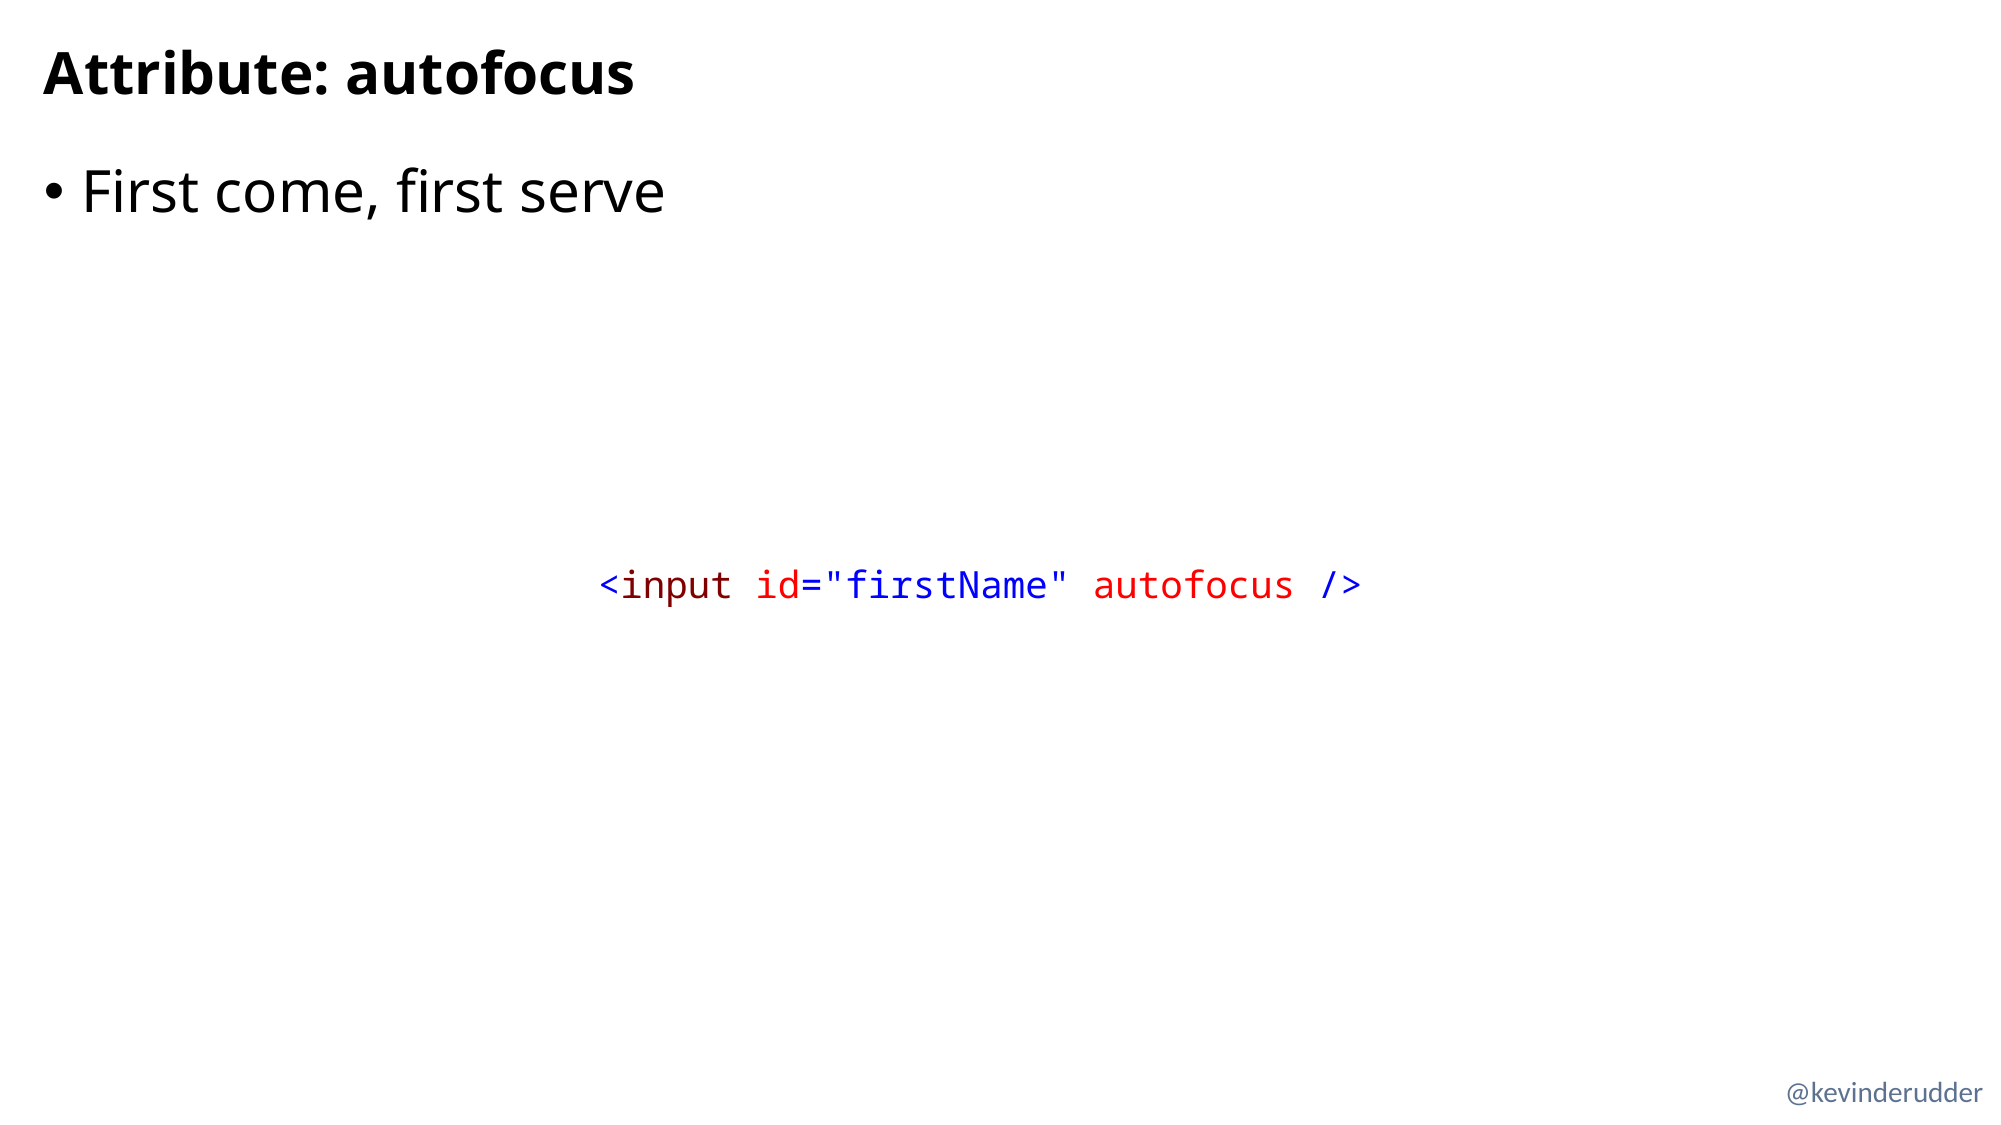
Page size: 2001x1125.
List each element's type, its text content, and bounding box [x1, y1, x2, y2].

text_box <input id="firstName" autofocus /> [583, 553, 1431, 614]
list First come, first serve [28, 154, 1962, 1014]
title Attribute: autofocus [28, 24, 1962, 127]
